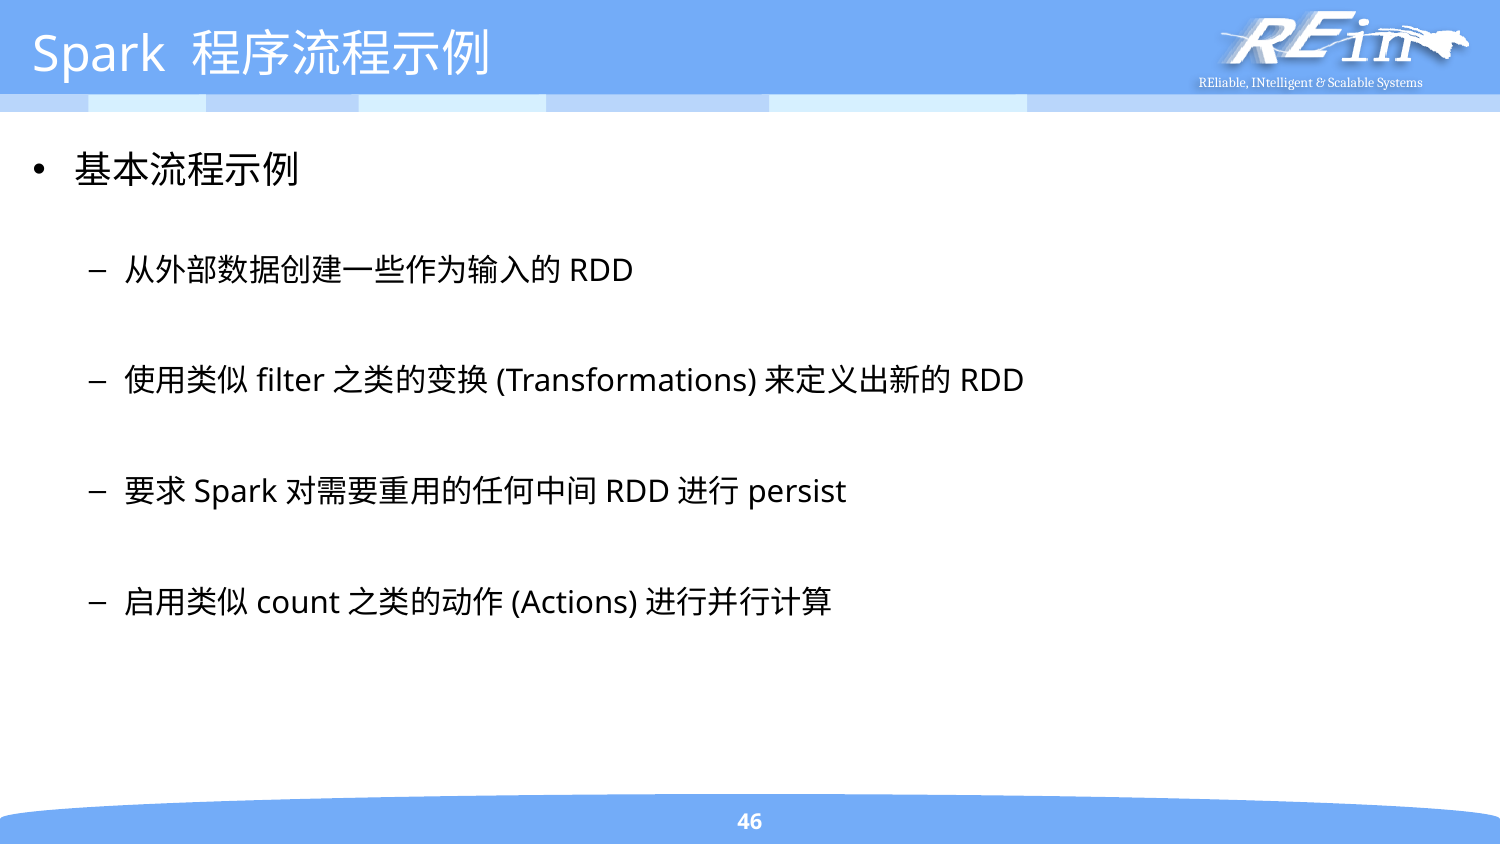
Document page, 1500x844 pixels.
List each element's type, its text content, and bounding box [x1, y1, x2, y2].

title Spark 程序流程示例 [17, 17, 1136, 86]
slide_number 46 [667, 802, 833, 842]
list 基本流程示例 从外部数据创建一些作为输入的RDD 使用类似filter之类的变换(Transformations)来定义出新的RDD 要求Spark对需要重用的任何中间RDD进行persist 启用类似count之类的动作(Actions)进行并行计算 [17, 138, 1459, 786]
